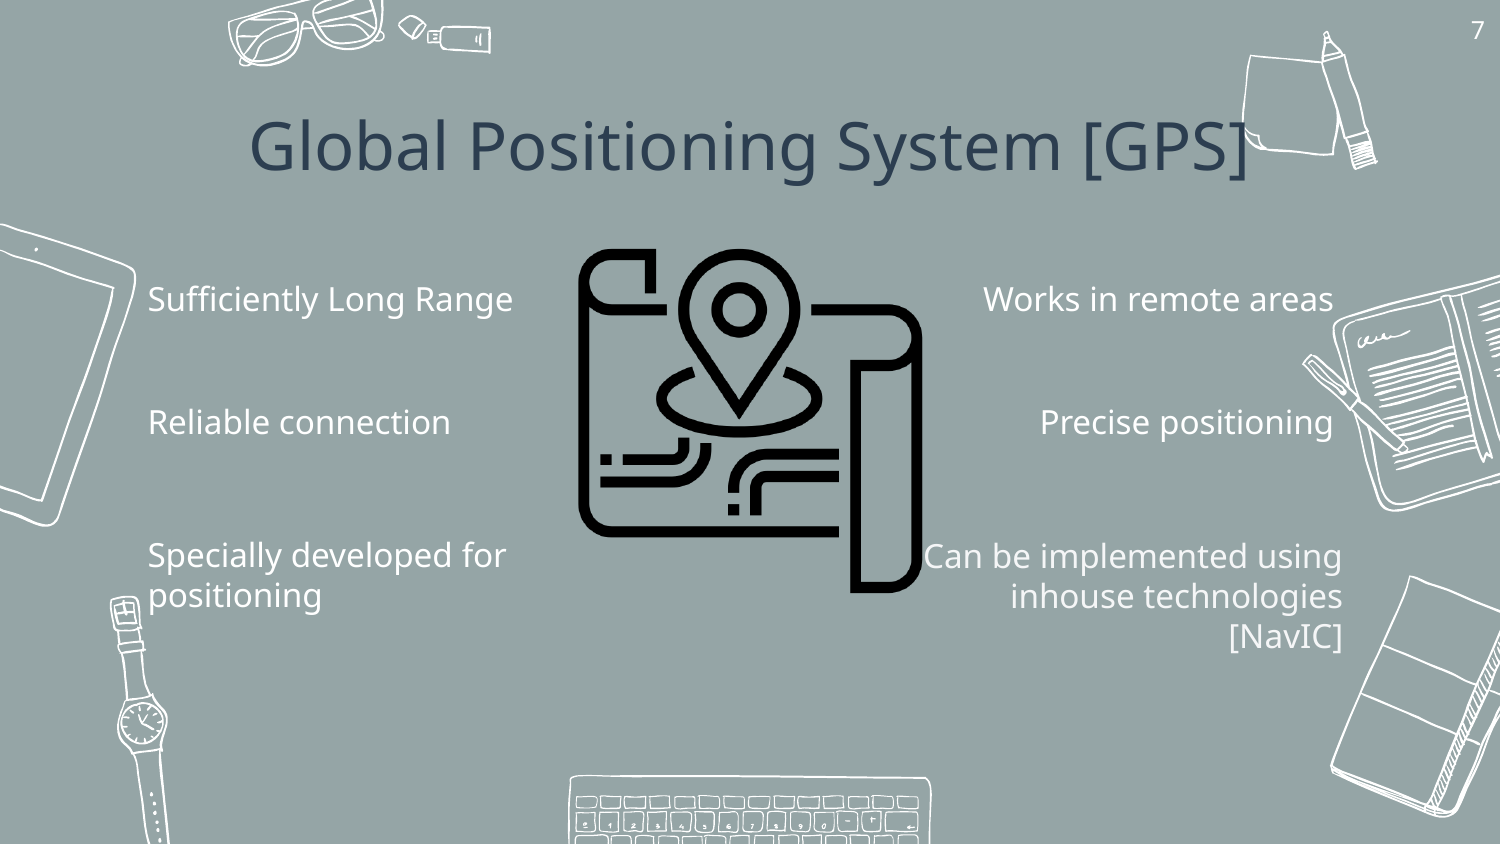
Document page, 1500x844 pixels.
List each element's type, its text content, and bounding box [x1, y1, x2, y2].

text_box Reliable connection [132, 394, 523, 449]
picture [528, 243, 972, 601]
text_box Precise positioning [977, 394, 1350, 449]
slide_number 7 [1435, 0, 1500, 53]
text_box Specially developed for positioning [132, 526, 546, 622]
text_box Works in remote areas [977, 271, 1350, 326]
text_box Global Positioning System [GPS] [182, 96, 1318, 191]
text_box Can be implemented using inhouse technologies [NavIC] [904, 527, 1359, 663]
text_box Sufficiently Long Range [132, 271, 523, 326]
